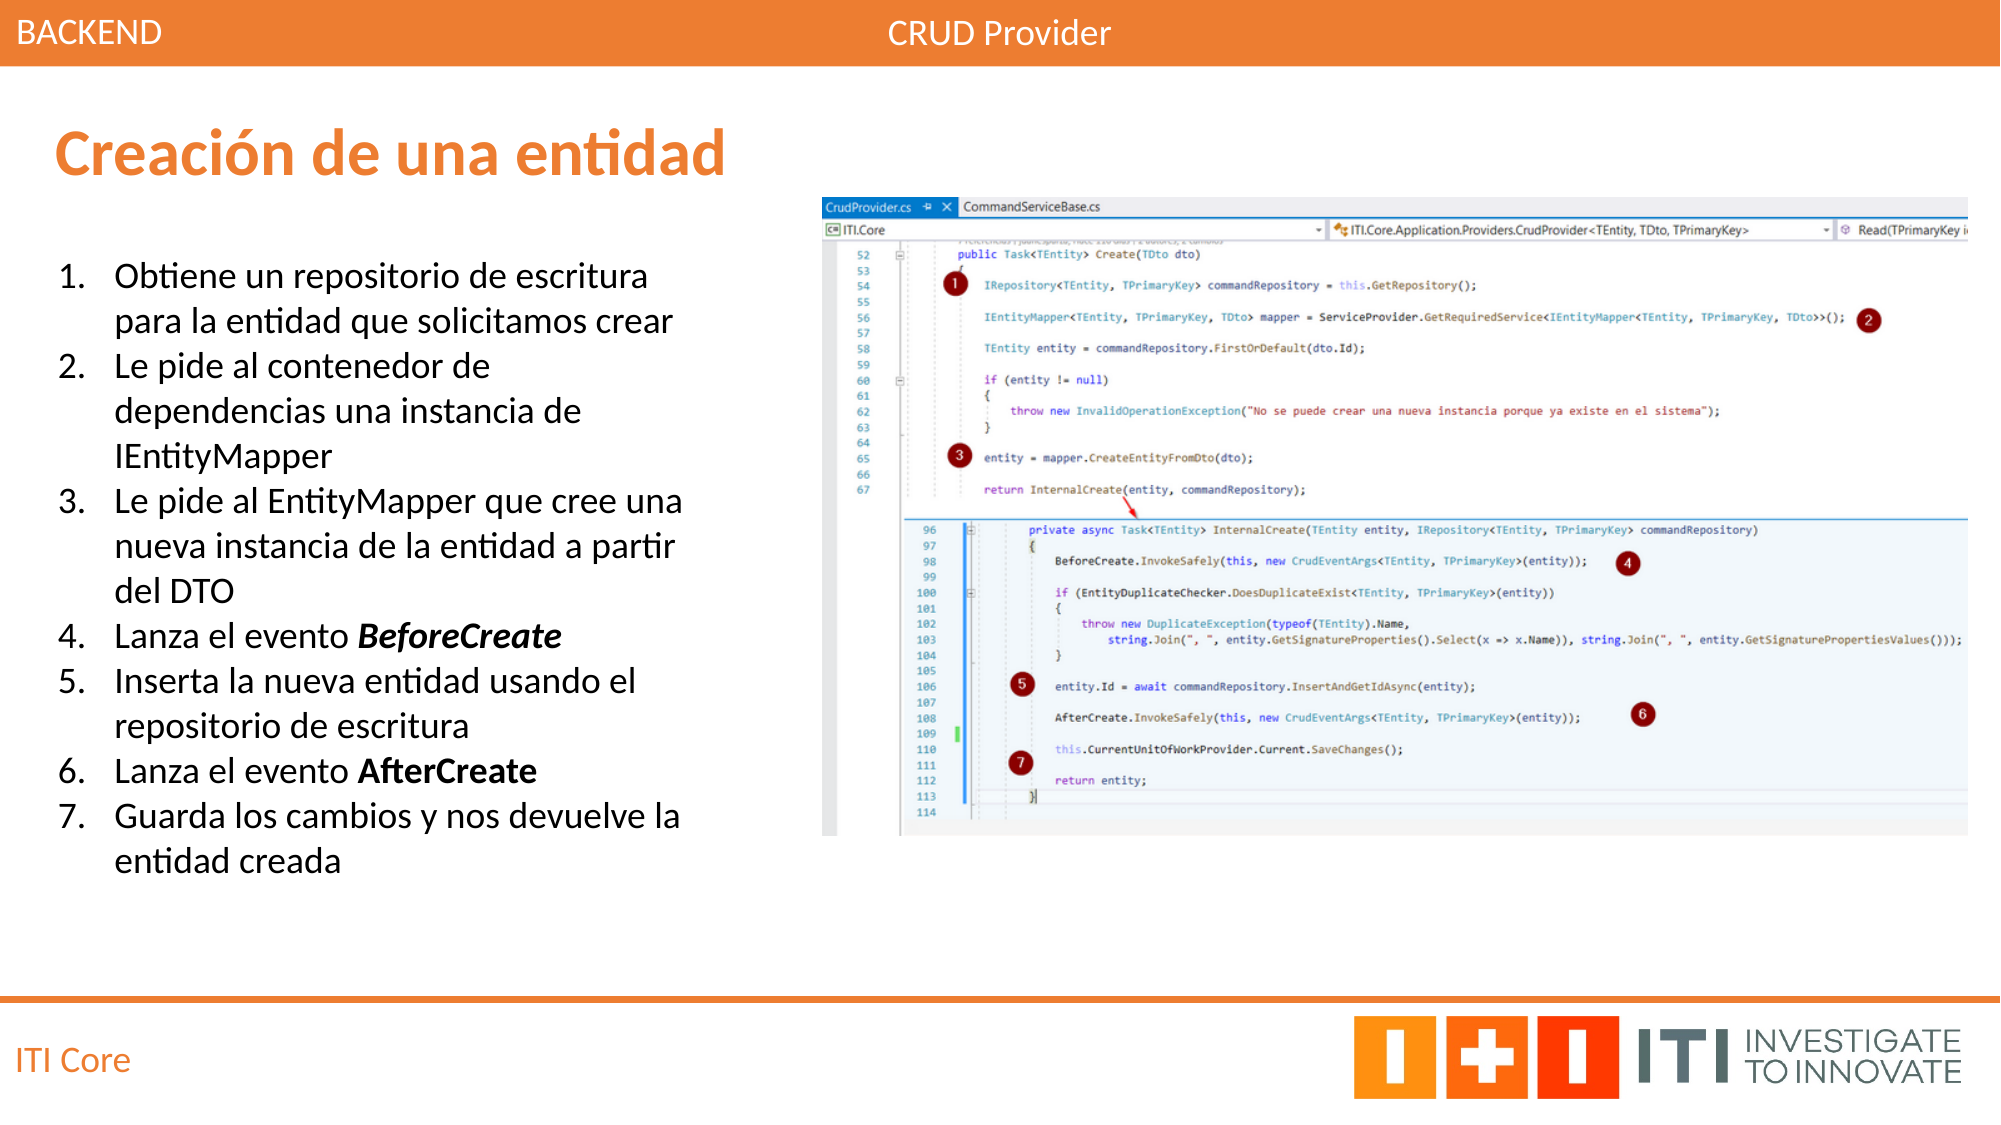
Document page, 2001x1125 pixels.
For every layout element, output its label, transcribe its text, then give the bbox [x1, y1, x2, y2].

picture [822, 197, 1968, 836]
text_box Creación de una entidad [19, 101, 764, 197]
text_box CRUD Provider [0, 0, 2000, 67]
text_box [0, 992, 2000, 1124]
text_box Obtiene un repositorio de escritura para la entidad que solicitamos crear Le pide al contenedor de dependencias una instancia de IEntityMapper Le pide al EntityMapper que cree una nueva instancia de la entidad a partir del DTO Lanza el evento BeforeCreate Inserta la nueva entidad usando el repositorio de escritura Lanza el evento AfterCreate Guarda los cambios y nos devuelve la entidad creada [43, 243, 717, 934]
text_box BACKEND [1, 0, 178, 60]
